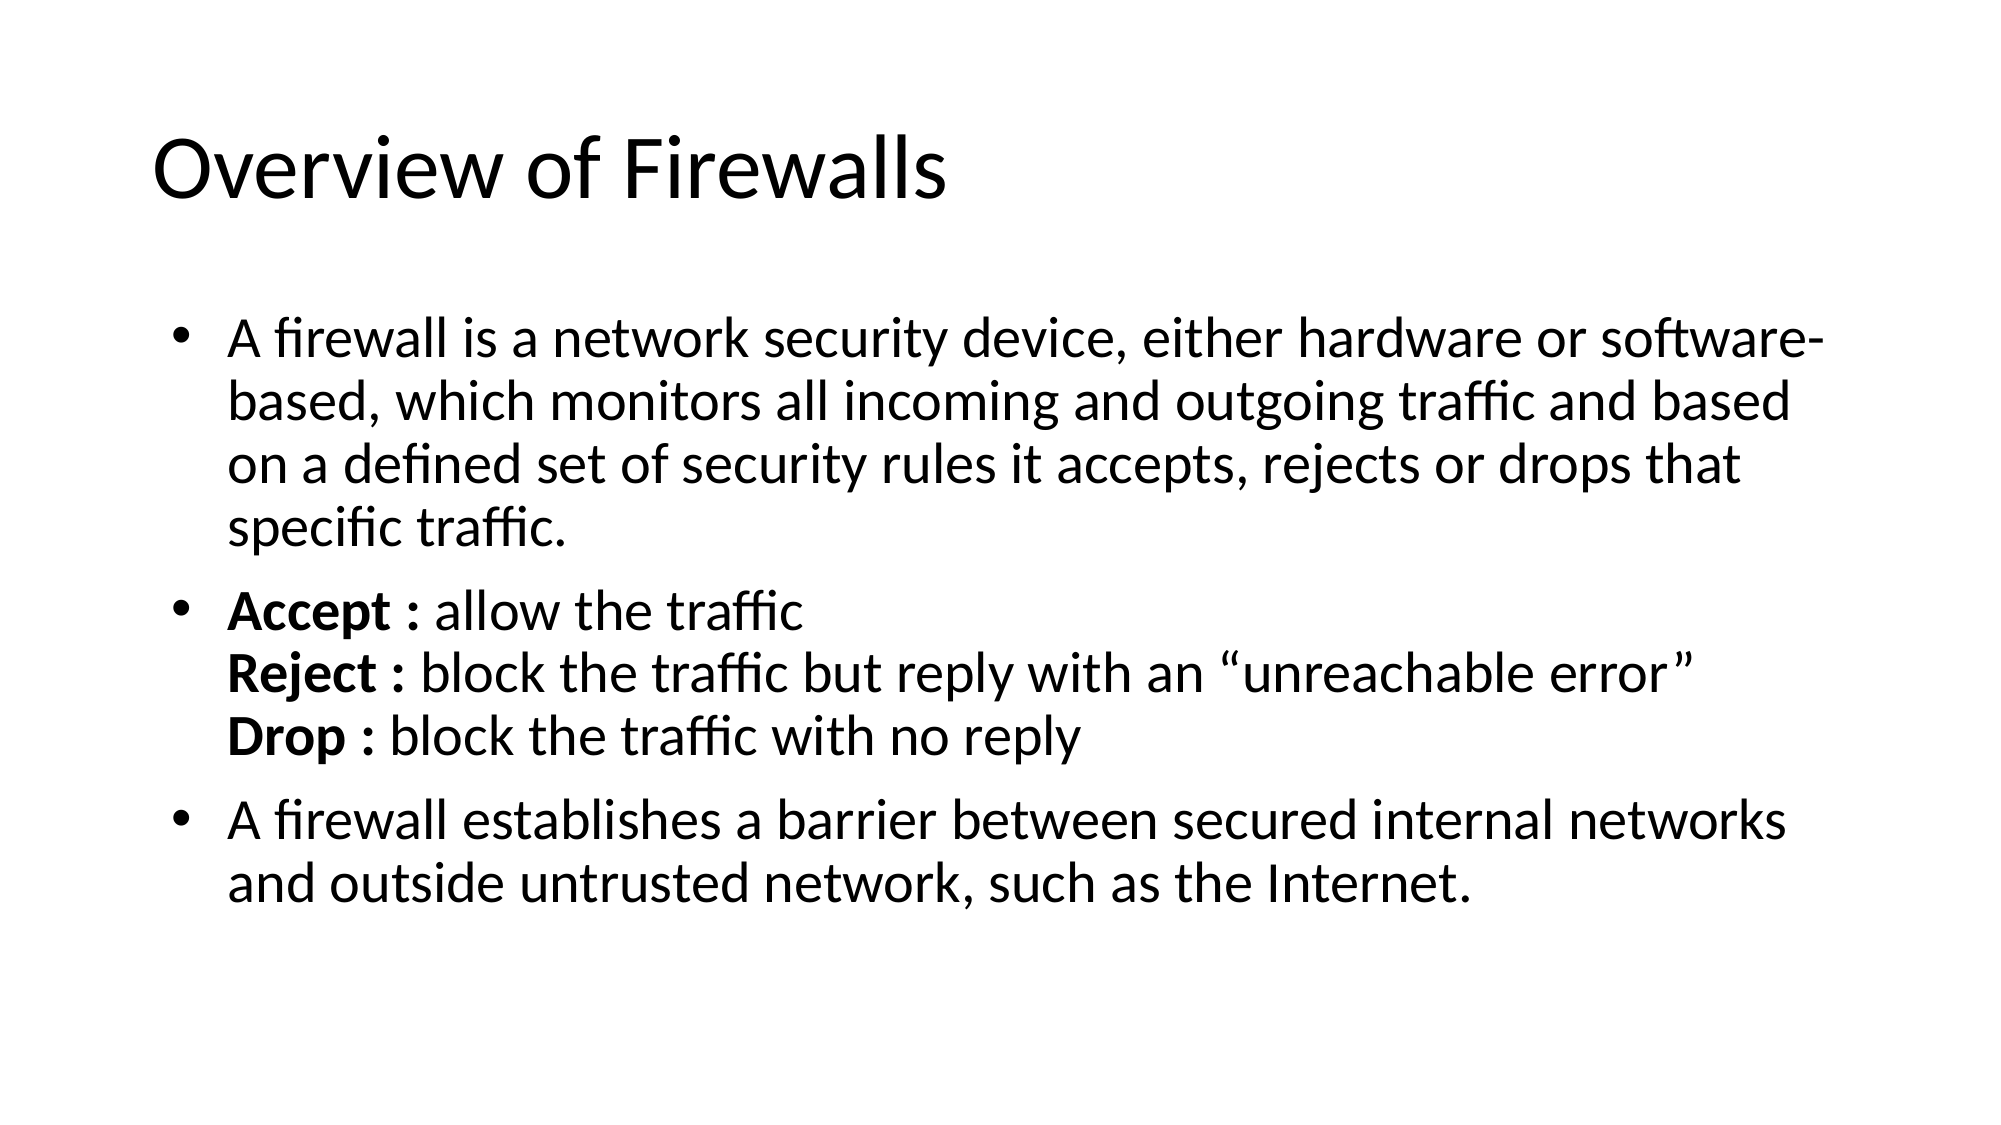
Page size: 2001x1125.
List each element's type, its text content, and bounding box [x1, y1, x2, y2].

list A firewall is a network security device, either hardware or software-based, which monitors all incoming and outgoing traffic and based on a defined set of security rules it accepts, rejects or drops that specific traffic. Accept : allow the traffic Reject : block the traffic but reply with an “unreachable error” Drop : block the traffic with no reply A firewall establishes a barrier between secured internal networks and outside untrusted network, such as the Internet. [137, 299, 1863, 1014]
title Overview of Firewalls [137, 59, 1863, 278]
